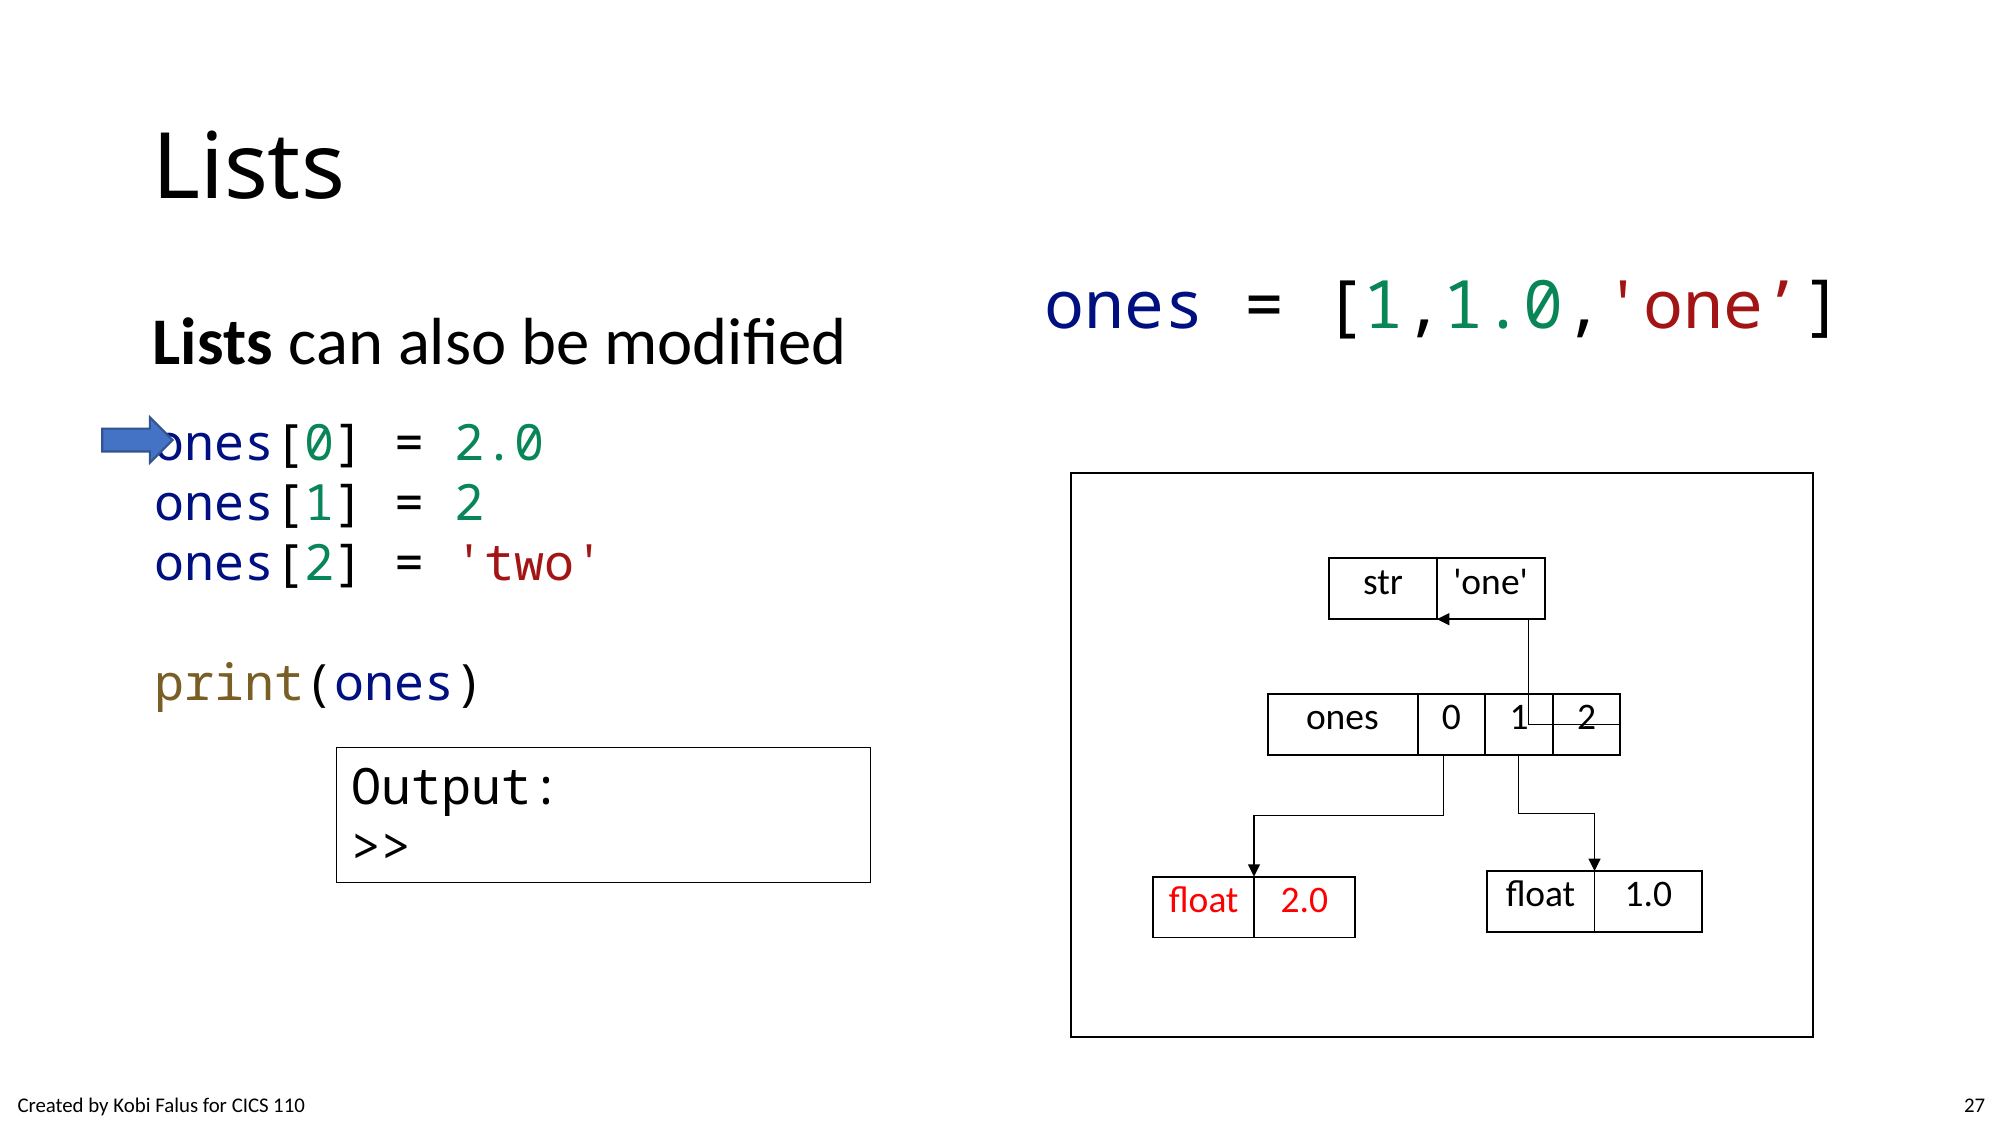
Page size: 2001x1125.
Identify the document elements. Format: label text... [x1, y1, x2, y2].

table_header 1.0 [1595, 872, 1701, 931]
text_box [1436, 619, 1621, 725]
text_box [1288, 720, 1410, 911]
text_box [1070, 472, 1814, 1038]
text_box [101, 414, 175, 466]
table_header float [1154, 878, 1253, 937]
text_box Output: >> [336, 747, 871, 883]
text_box ones = [1,1.0,'one’] [1029, 254, 1859, 350]
title Lists [137, 59, 1863, 278]
table_header 2 [1554, 725, 1619, 754]
table_header float [1488, 872, 1594, 931]
table_header 2.0 [1255, 878, 1354, 937]
table_header 0 [1419, 695, 1484, 754]
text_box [1499, 775, 1615, 852]
table_header 1 [1486, 725, 1552, 754]
text_box ones[0] = 2.0 ones[1] = 2 ones[2] = 'two' print(ones) [139, 403, 620, 719]
list Lists can also be modified [137, 299, 1044, 409]
table_header ones [1269, 695, 1417, 754]
table_header str [1330, 559, 1436, 618]
table_header 'one' [1438, 559, 1544, 618]
